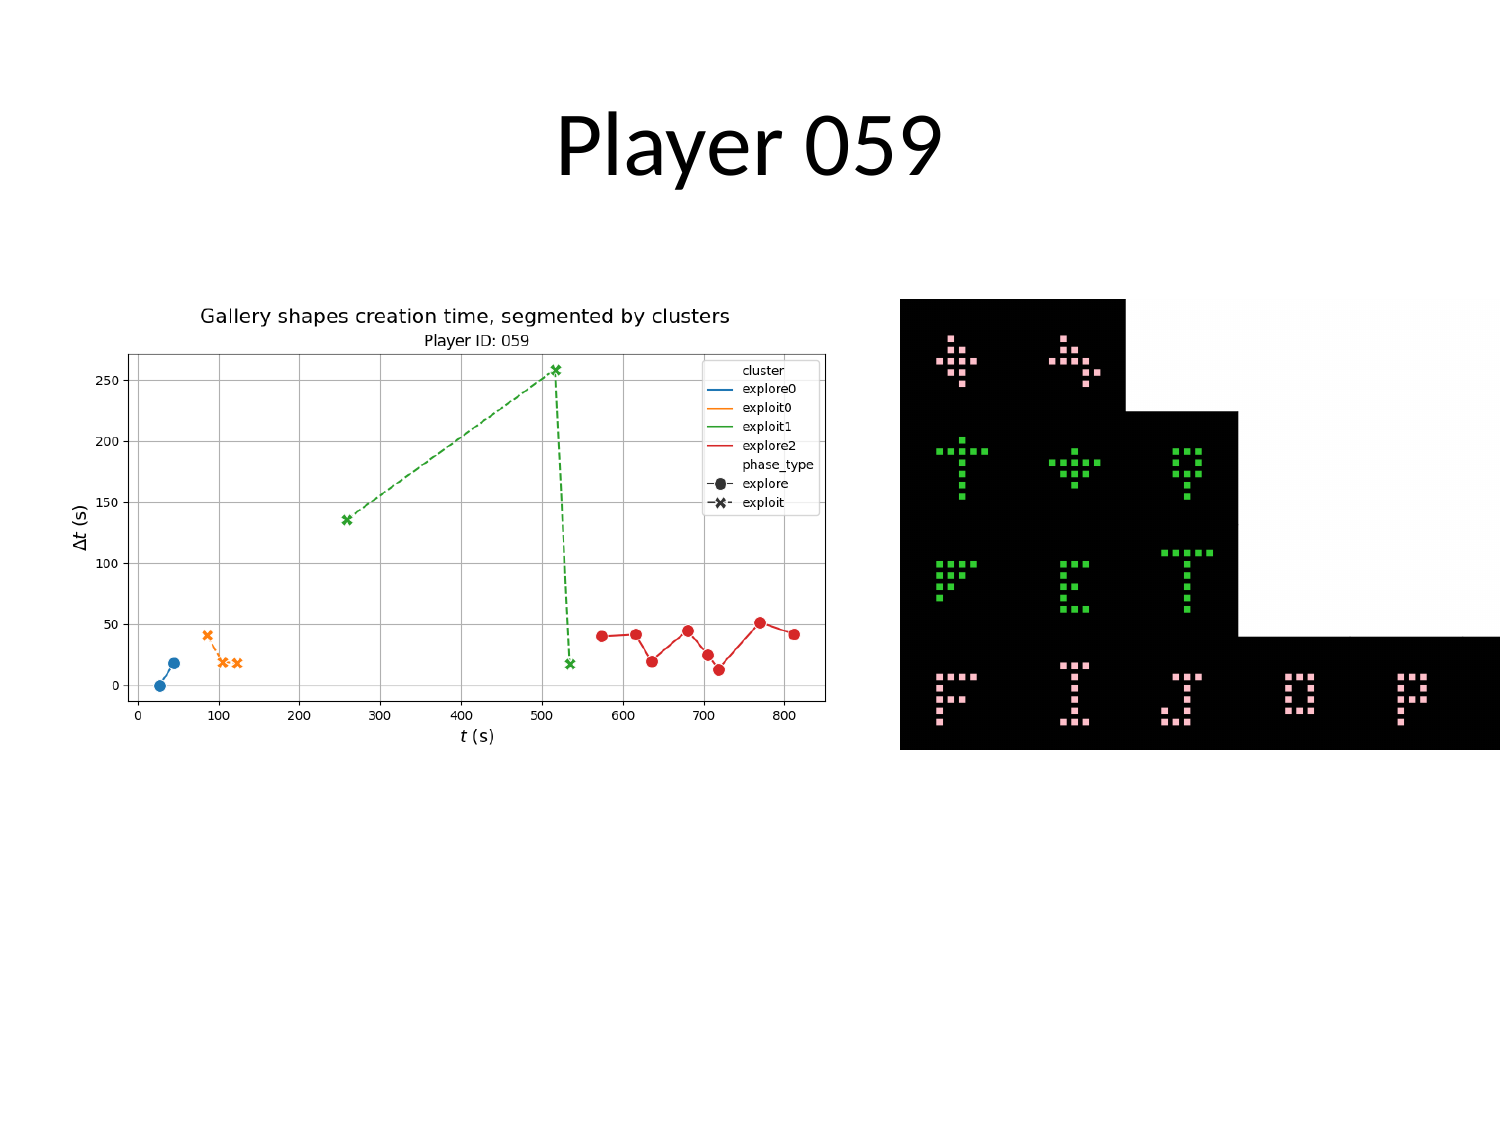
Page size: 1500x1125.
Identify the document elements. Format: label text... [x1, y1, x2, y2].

picture [14, 299, 1500, 751]
title Player 059 [75, 45, 1425, 233]
